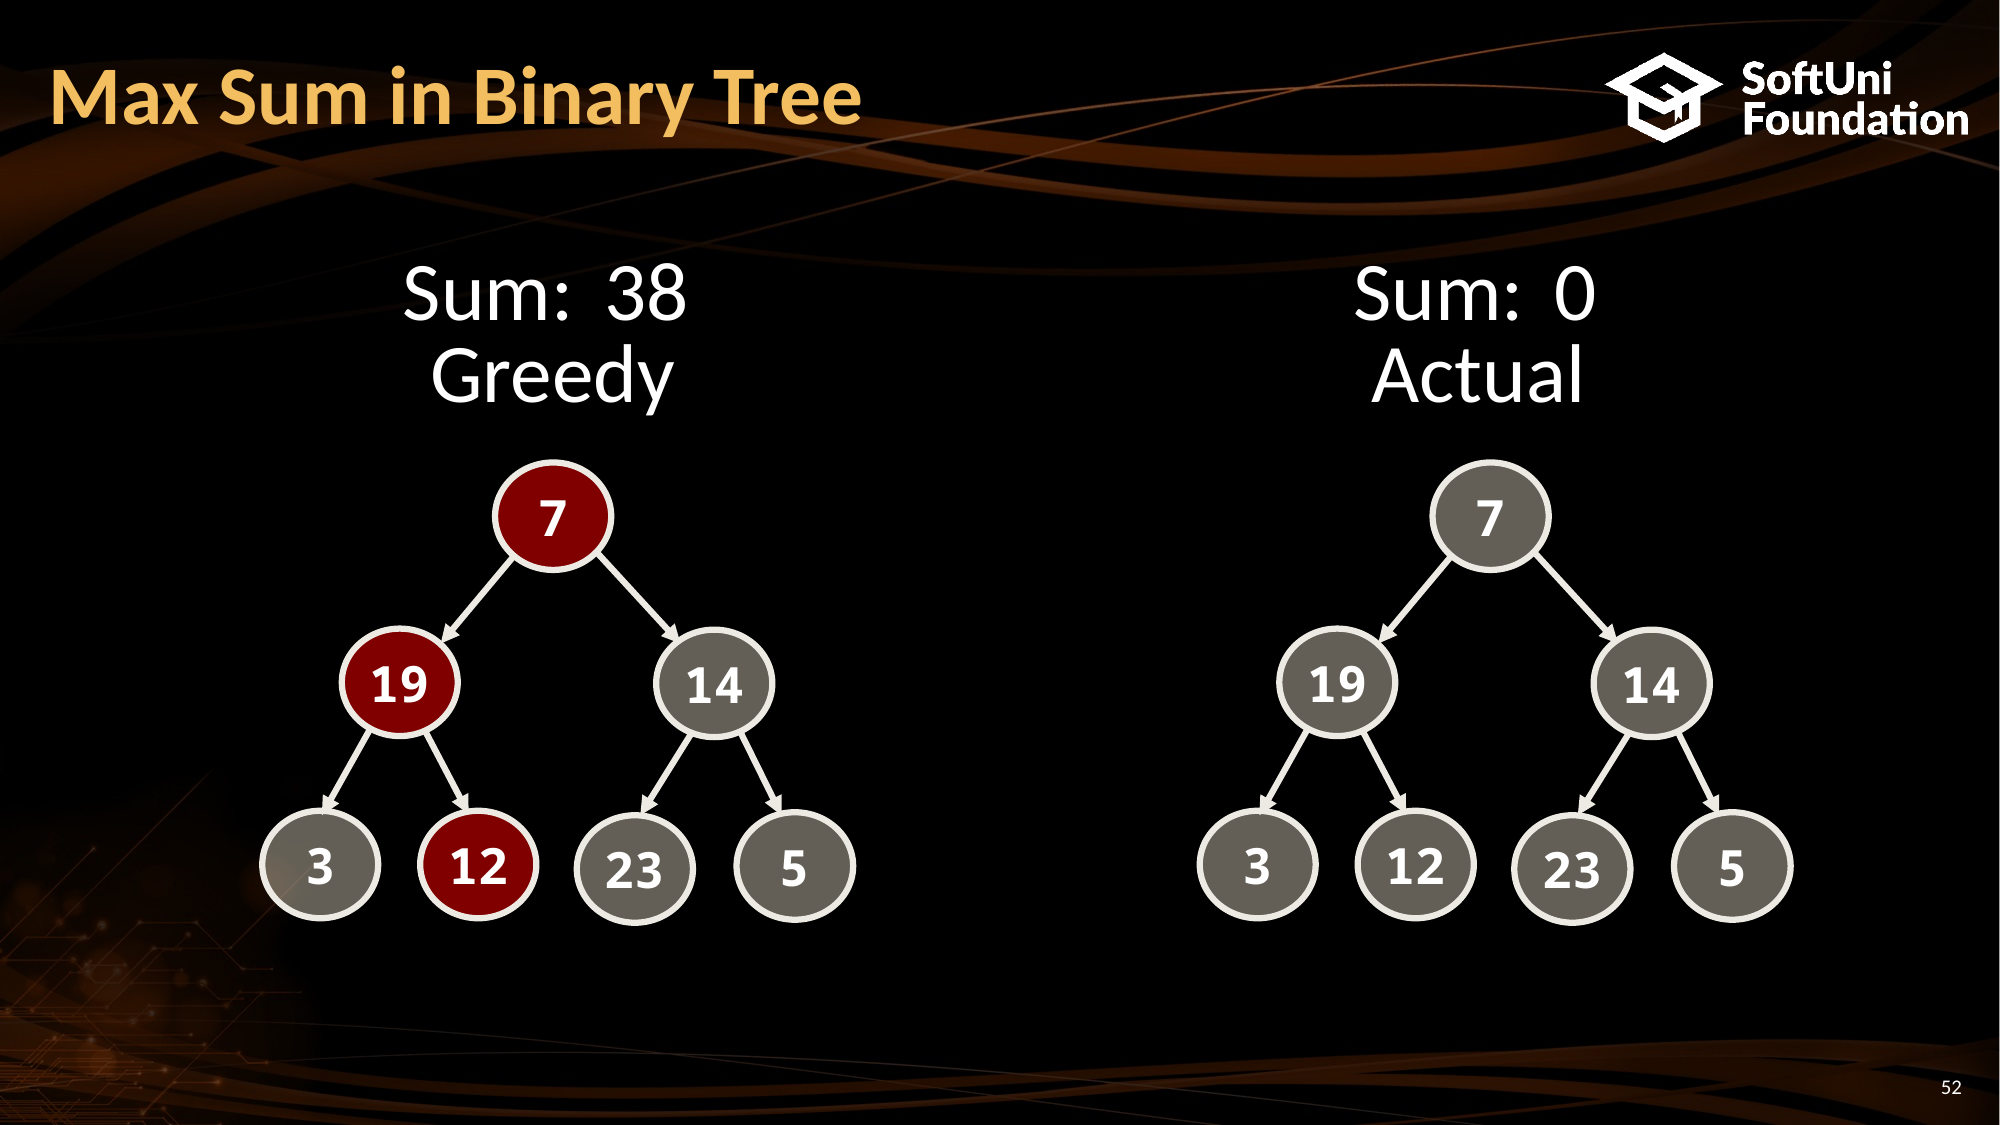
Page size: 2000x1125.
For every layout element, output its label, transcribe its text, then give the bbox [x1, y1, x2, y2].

text_box Sum: [1338, 230, 1539, 345]
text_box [262, 462, 854, 923]
slide_number 52 [1897, 1070, 1968, 1103]
picture [0, 0, 2000, 1125]
text_box Greedy [415, 312, 691, 427]
title Max Sum in Binary Tree [30, 6, 1602, 189]
text_box Sum: [388, 230, 589, 345]
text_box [1199, 462, 1791, 923]
text_box 38 [589, 230, 704, 345]
text_box Actual [1356, 311, 1601, 427]
text_box 0 [1539, 230, 1612, 345]
